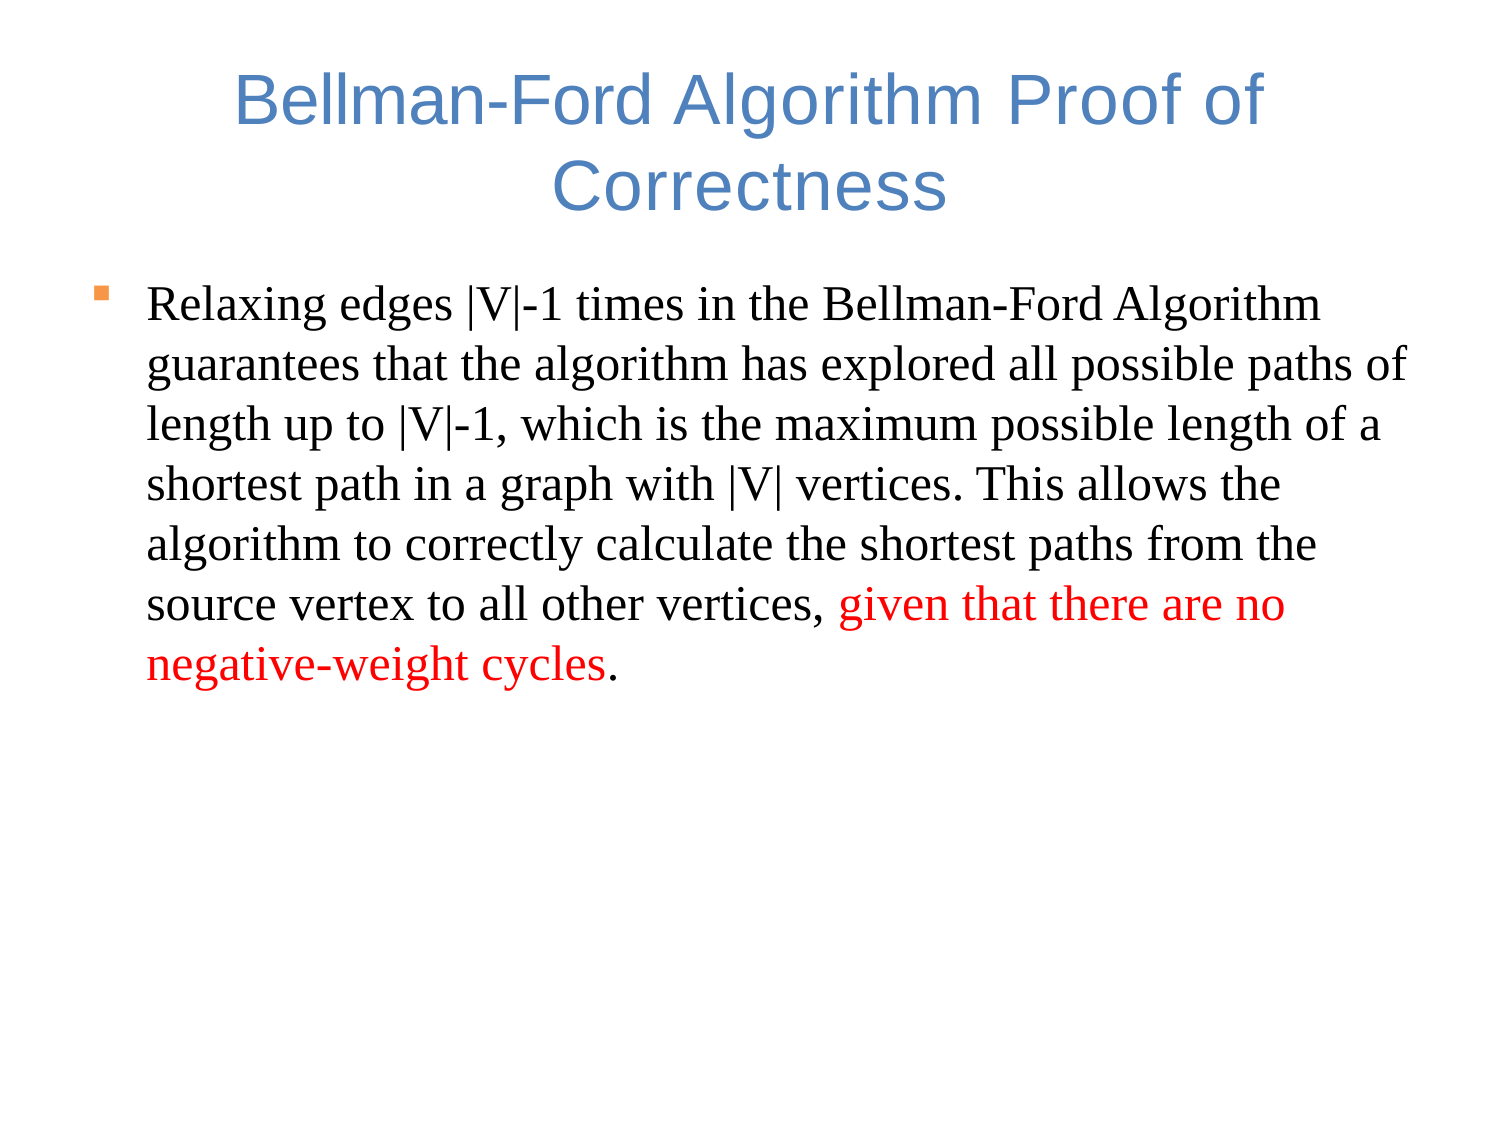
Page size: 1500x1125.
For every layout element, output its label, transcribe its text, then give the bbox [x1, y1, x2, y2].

list Relaxing edges |V|-1 times in the Bellman-Ford Algorithm guarantees that the algorithm has explored all possible paths of length up to |V|-1, which is the maximum possible length of a shortest path in a graph with |V| vertices. This allows the algorithm to correctly calculate the shortest paths from the source vertex to all other vertices, given that there are no negative-weight cycles. [75, 262, 1425, 1005]
title Bellman-Ford Algorithm Proof of Correctness [75, 45, 1425, 233]
